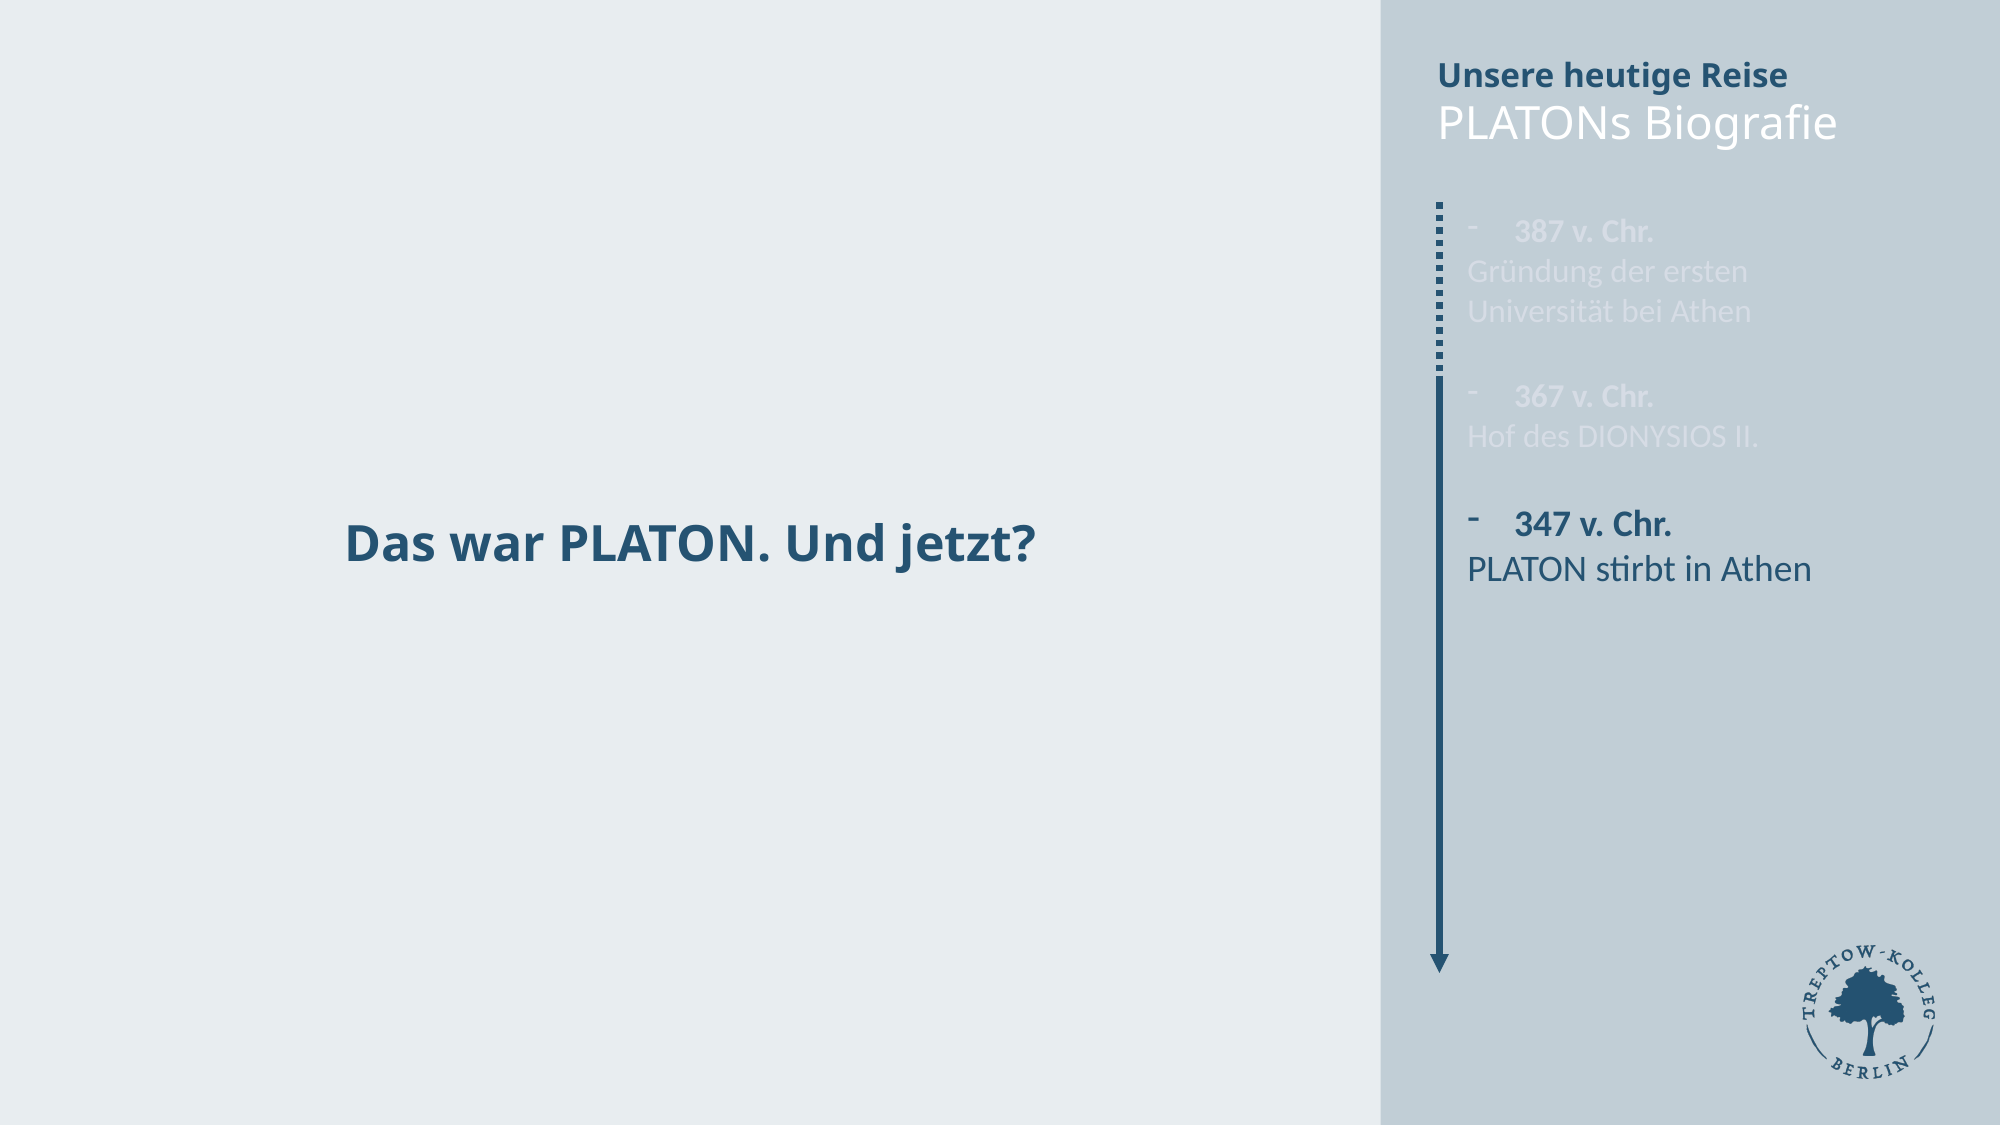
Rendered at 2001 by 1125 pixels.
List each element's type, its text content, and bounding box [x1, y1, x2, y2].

title Unsere heutige Reise PLATONs Biografie [1422, 46, 1959, 195]
text_box Das war PLATON. Und jetzt? [41, 510, 1340, 614]
text_box 387 v. Chr. Gründung der ersten Universität bei Athen 367 v. Chr. Hof des DIONYSIOS II. 347 v. Chr. PLATON stirbt in Athen [1452, 202, 1909, 597]
picture [1802, 945, 1935, 1079]
text_box [1380, 0, 2000, 1125]
